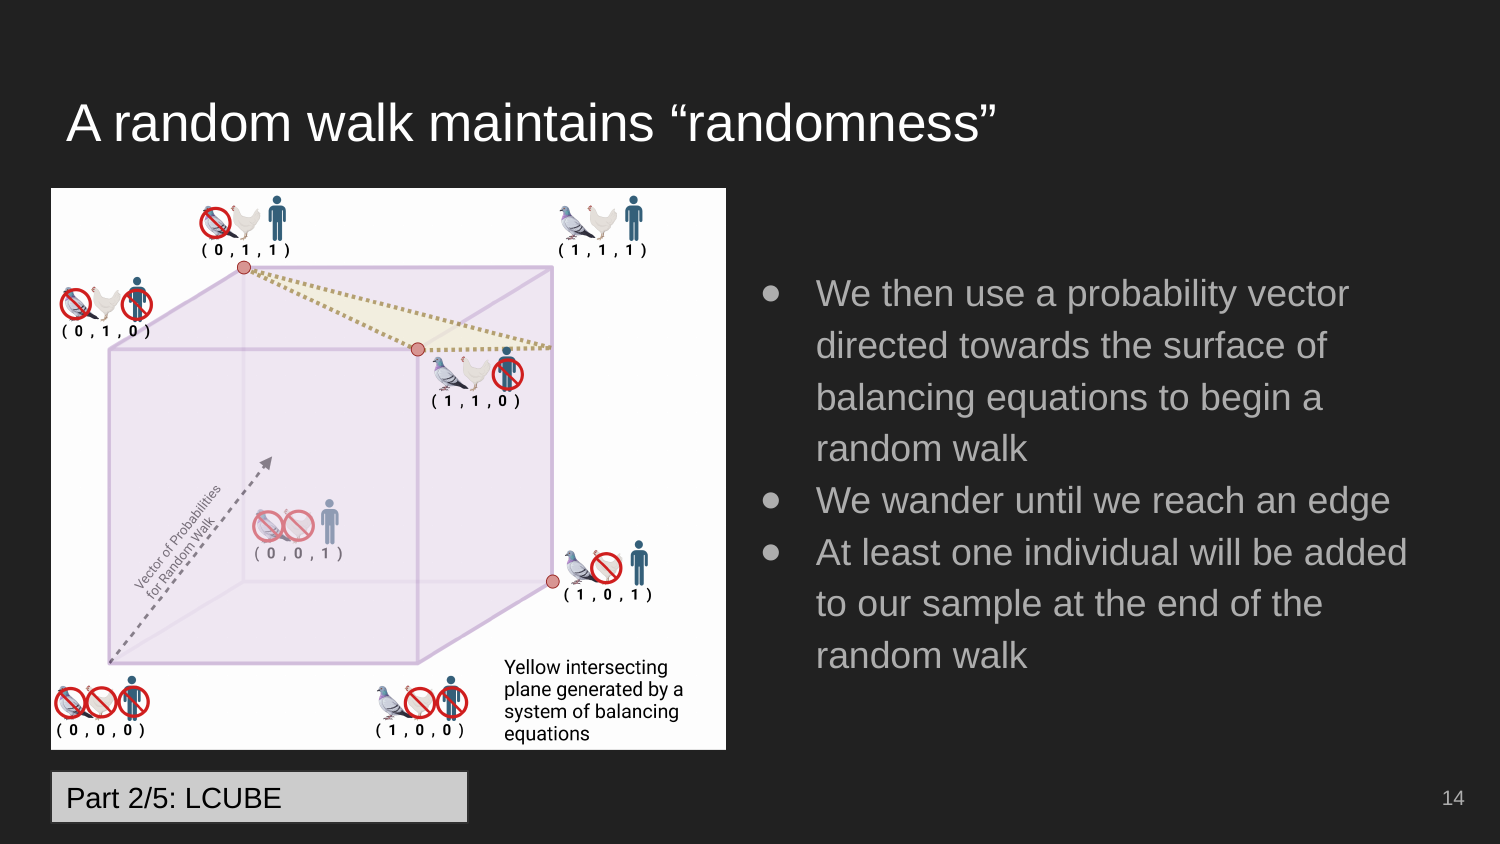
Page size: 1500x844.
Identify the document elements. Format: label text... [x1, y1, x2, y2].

text_box Part 2/5: LCUBE [51, 771, 468, 824]
list We then use a probability vector directed towards the surface of balancing equations to begin a random walk We wander until we reach an edge At least one individual will be added to our sample at the end of the random walk [728, 189, 1449, 750]
slide_number 14 [1389, 764, 1480, 830]
picture [50, 188, 727, 750]
title A random walk maintains “randomness” [51, 72, 1449, 167]
